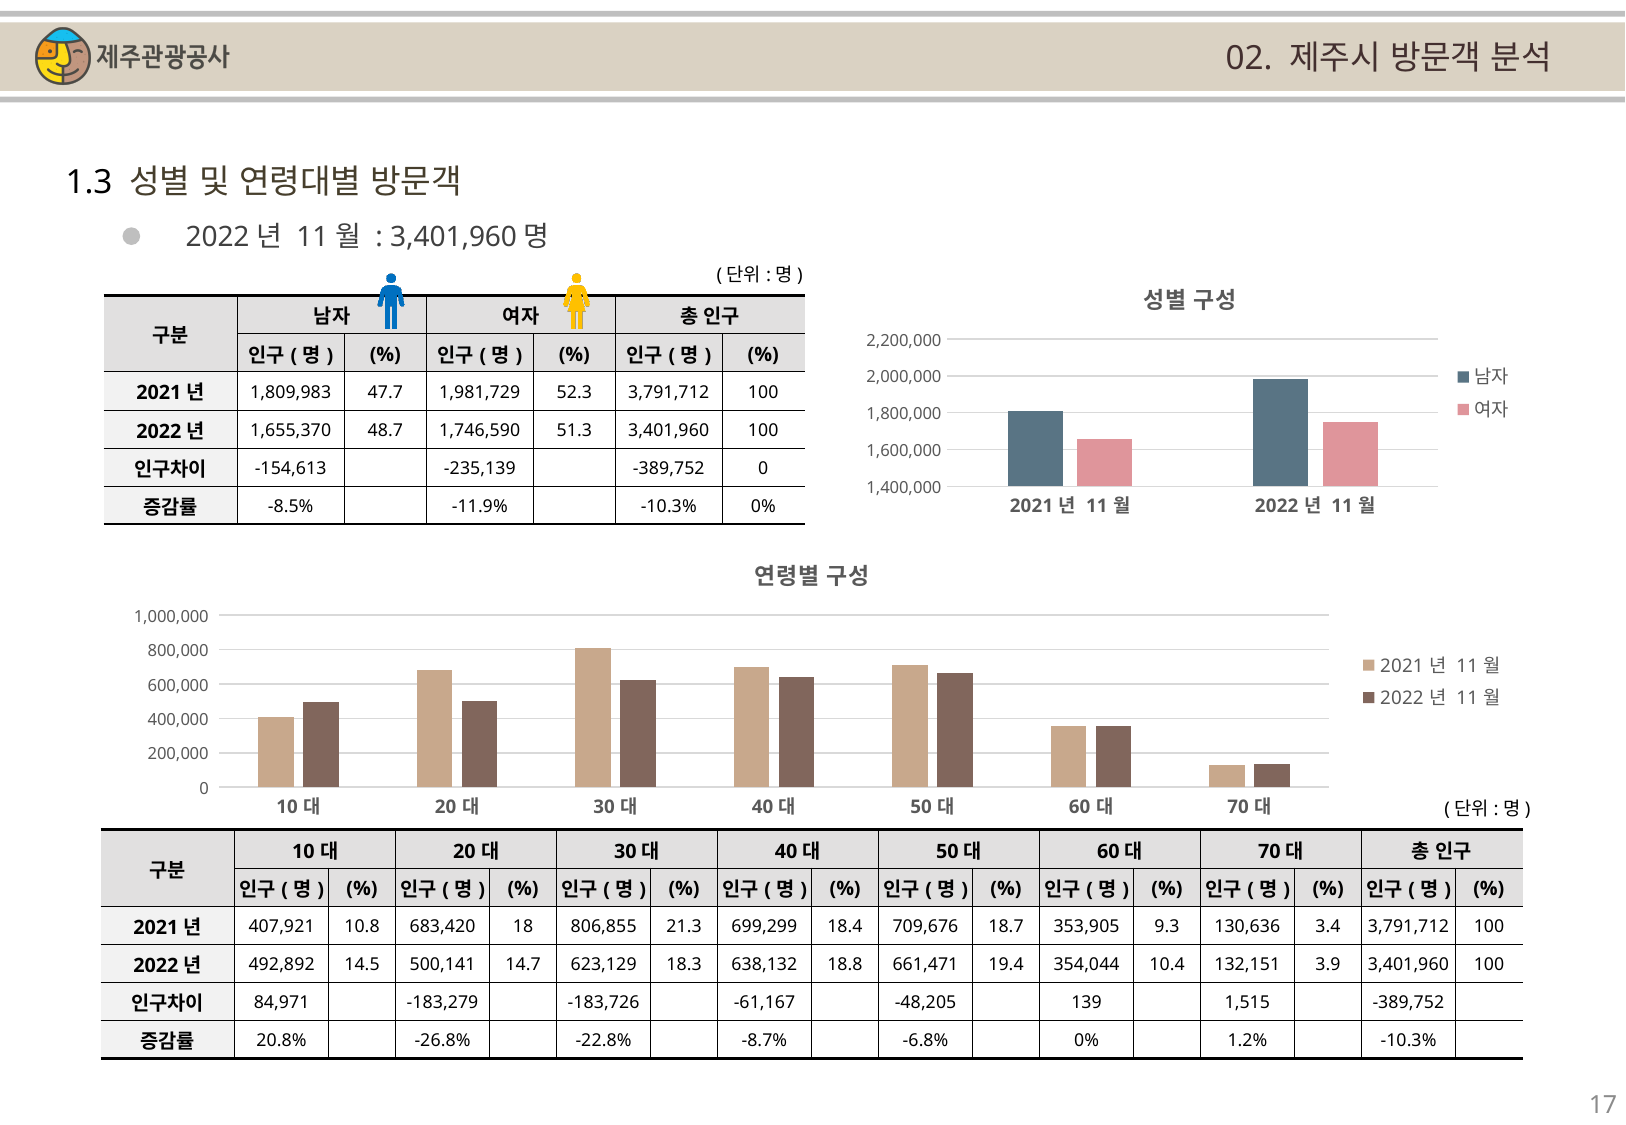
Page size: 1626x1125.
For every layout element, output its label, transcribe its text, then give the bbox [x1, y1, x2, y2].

table_cell 2021년 [101, 907, 234, 944]
table_cell [812, 1021, 878, 1057]
slide_number 17 [1251, 1063, 1618, 1123]
table_cell (%) [490, 869, 556, 906]
table_cell 18.7 [973, 907, 1039, 944]
table_cell [534, 449, 615, 486]
table_cell 806,855 [557, 907, 650, 944]
table_header 70대 [1201, 831, 1361, 868]
table_cell 인구(명) [1362, 869, 1455, 906]
table_cell -61,167 [718, 983, 811, 1020]
table_cell (%) [1134, 869, 1200, 906]
table_cell 10.4 [1134, 945, 1200, 982]
table_cell 1,809,983 [238, 372, 344, 410]
table_cell 2022년 [104, 411, 237, 448]
chart [852, 262, 1528, 525]
table_cell [490, 983, 556, 1020]
table_cell 699,299 [718, 907, 811, 944]
table_cell [329, 983, 395, 1020]
table_cell 인구차이 [101, 983, 234, 1020]
table_cell 20.8% [235, 1021, 328, 1057]
picture [547, 271, 605, 330]
table_cell [651, 1021, 717, 1057]
table_cell [1134, 983, 1200, 1020]
table_cell (%) [723, 334, 805, 371]
table_cell [329, 1021, 395, 1057]
table_header 총 인구 [616, 297, 805, 333]
table_cell 10.8 [329, 907, 395, 944]
table_cell 1,746,590 [427, 411, 533, 448]
table_cell 709,676 [879, 907, 972, 944]
table_cell 증감률 [104, 487, 237, 523]
table_cell -6.8% [879, 1021, 972, 1057]
table_cell [812, 983, 878, 1020]
table_header 60대 [1040, 831, 1200, 868]
table_cell 47.7 [345, 372, 426, 410]
table_cell 51.3 [534, 411, 615, 448]
table_cell -183,726 [557, 983, 650, 1020]
table_header 40대 [718, 831, 878, 868]
table_cell [534, 487, 615, 523]
table_cell -8.7% [718, 1021, 811, 1057]
table_cell 500,141 [396, 945, 489, 982]
table_cell 18.8 [812, 945, 878, 982]
table_cell 0% [1040, 1021, 1133, 1057]
table_cell -154,613 [238, 449, 344, 486]
table_cell 492,892 [235, 945, 328, 982]
table_cell 3,791,712 [1362, 907, 1455, 944]
picture [361, 271, 420, 330]
table_cell 100 [723, 411, 805, 448]
table_cell 661,471 [879, 945, 972, 982]
table_header 50대 [879, 831, 1039, 868]
table_cell [1456, 1021, 1523, 1057]
table_cell 139 [1040, 983, 1133, 1020]
table_cell 증감률 [101, 1021, 234, 1057]
table_cell 19.4 [973, 945, 1039, 982]
table_cell -10.3% [616, 487, 722, 523]
table_cell 623,129 [557, 945, 650, 982]
table_cell 1,981,729 [427, 372, 533, 410]
table_cell 1,655,370 [238, 411, 344, 448]
table_cell 100 [1456, 945, 1523, 982]
table_cell [345, 487, 426, 523]
table_cell -22.8% [557, 1021, 650, 1057]
table_cell 18.4 [812, 907, 878, 944]
table_cell [490, 1021, 556, 1057]
table_cell 인구(명) [235, 869, 328, 906]
table_cell 100 [723, 372, 805, 410]
table_cell 18.3 [651, 945, 717, 982]
table_cell -389,752 [1362, 983, 1455, 1020]
table_cell 9.3 [1134, 907, 1200, 944]
table_cell (%) [1456, 869, 1523, 906]
table_cell 48.7 [345, 411, 426, 448]
table_cell 84,971 [235, 983, 328, 1020]
table_cell (%) [534, 334, 615, 371]
text_box 2022년 11월 : 3,401,960명 [170, 210, 565, 260]
chart [105, 537, 1520, 826]
table_cell 인구(명) [879, 869, 972, 906]
table_cell 1,515 [1201, 983, 1294, 1020]
table_cell 인구(명) [1040, 869, 1133, 906]
table_cell 3,401,960 [1362, 945, 1455, 982]
table_header 총 인구 [1362, 831, 1523, 868]
table_cell [973, 983, 1039, 1020]
table_cell 0% [723, 487, 805, 523]
table_cell 52.3 [534, 372, 615, 410]
table_cell 354,044 [1040, 945, 1133, 982]
table_cell [1134, 1021, 1200, 1057]
table_header 10대 [235, 831, 395, 868]
table_cell 2022년 [101, 945, 234, 982]
table_cell 인구(명) [616, 334, 722, 371]
text_box (단위:명) [1429, 789, 1546, 827]
table_cell 100 [1456, 907, 1523, 944]
picture [31, 26, 232, 87]
table_cell -235,139 [427, 449, 533, 486]
table_cell (%) [651, 869, 717, 906]
table_cell 18 [490, 907, 556, 944]
table_cell [345, 449, 426, 486]
table_cell 인구(명) [427, 334, 533, 371]
text_box 02. 제주시 방문객 분석 [1042, 28, 1595, 84]
table_cell (%) [1295, 869, 1361, 906]
table_cell 3.4 [1295, 907, 1361, 944]
table_cell [651, 983, 717, 1020]
table_header 남자 [238, 297, 426, 333]
table_header 구분 [101, 831, 234, 906]
table_cell 2021년 [104, 372, 237, 410]
table_header 20대 [396, 831, 556, 868]
table_cell -389,752 [616, 449, 722, 486]
table_cell [1456, 983, 1523, 1020]
table_cell -183,279 [396, 983, 489, 1020]
table_cell -26.8% [396, 1021, 489, 1057]
table_cell 683,420 [396, 907, 489, 944]
table_cell (%) [329, 869, 395, 906]
text_box 1.3 성별 및 연령대별 방문객 [50, 152, 1144, 208]
table_cell [1295, 1021, 1361, 1057]
table_cell 0 [723, 449, 805, 486]
table_cell 132,151 [1201, 945, 1294, 982]
table_cell [973, 1021, 1039, 1057]
table_cell 3,791,712 [616, 372, 722, 410]
table_header 여자 [427, 297, 615, 333]
table_cell 인구(명) [718, 869, 811, 906]
table_header 구분 [104, 297, 237, 371]
table_cell 인구(명) [238, 334, 344, 371]
table_cell 14.7 [490, 945, 556, 982]
text_box [121, 226, 141, 246]
table_cell 인구(명) [557, 869, 650, 906]
table_cell 407,921 [235, 907, 328, 944]
table_cell (%) [973, 869, 1039, 906]
table_cell 인구(명) [396, 869, 489, 906]
table_cell -11.9% [427, 487, 533, 523]
table_cell -10.3% [1362, 1021, 1455, 1057]
table_cell 130,636 [1201, 907, 1294, 944]
table_cell 21.3 [651, 907, 717, 944]
table_cell 638,132 [718, 945, 811, 982]
table_header 30대 [557, 831, 717, 868]
table_cell 14.5 [329, 945, 395, 982]
table_cell [1295, 983, 1361, 1020]
table_cell 1.2% [1201, 1021, 1294, 1057]
table_cell (%) [345, 334, 426, 371]
table_cell 3,401,960 [616, 411, 722, 448]
table_cell 353,905 [1040, 907, 1133, 944]
table_cell 인구(명) [1201, 869, 1294, 906]
table_cell -48,205 [879, 983, 972, 1020]
table_cell 인구차이 [104, 449, 237, 486]
table_cell -8.5% [238, 487, 344, 523]
table_cell 3.9 [1295, 945, 1361, 982]
table_cell (%) [812, 869, 878, 906]
text_box (단위:명) [701, 254, 818, 293]
